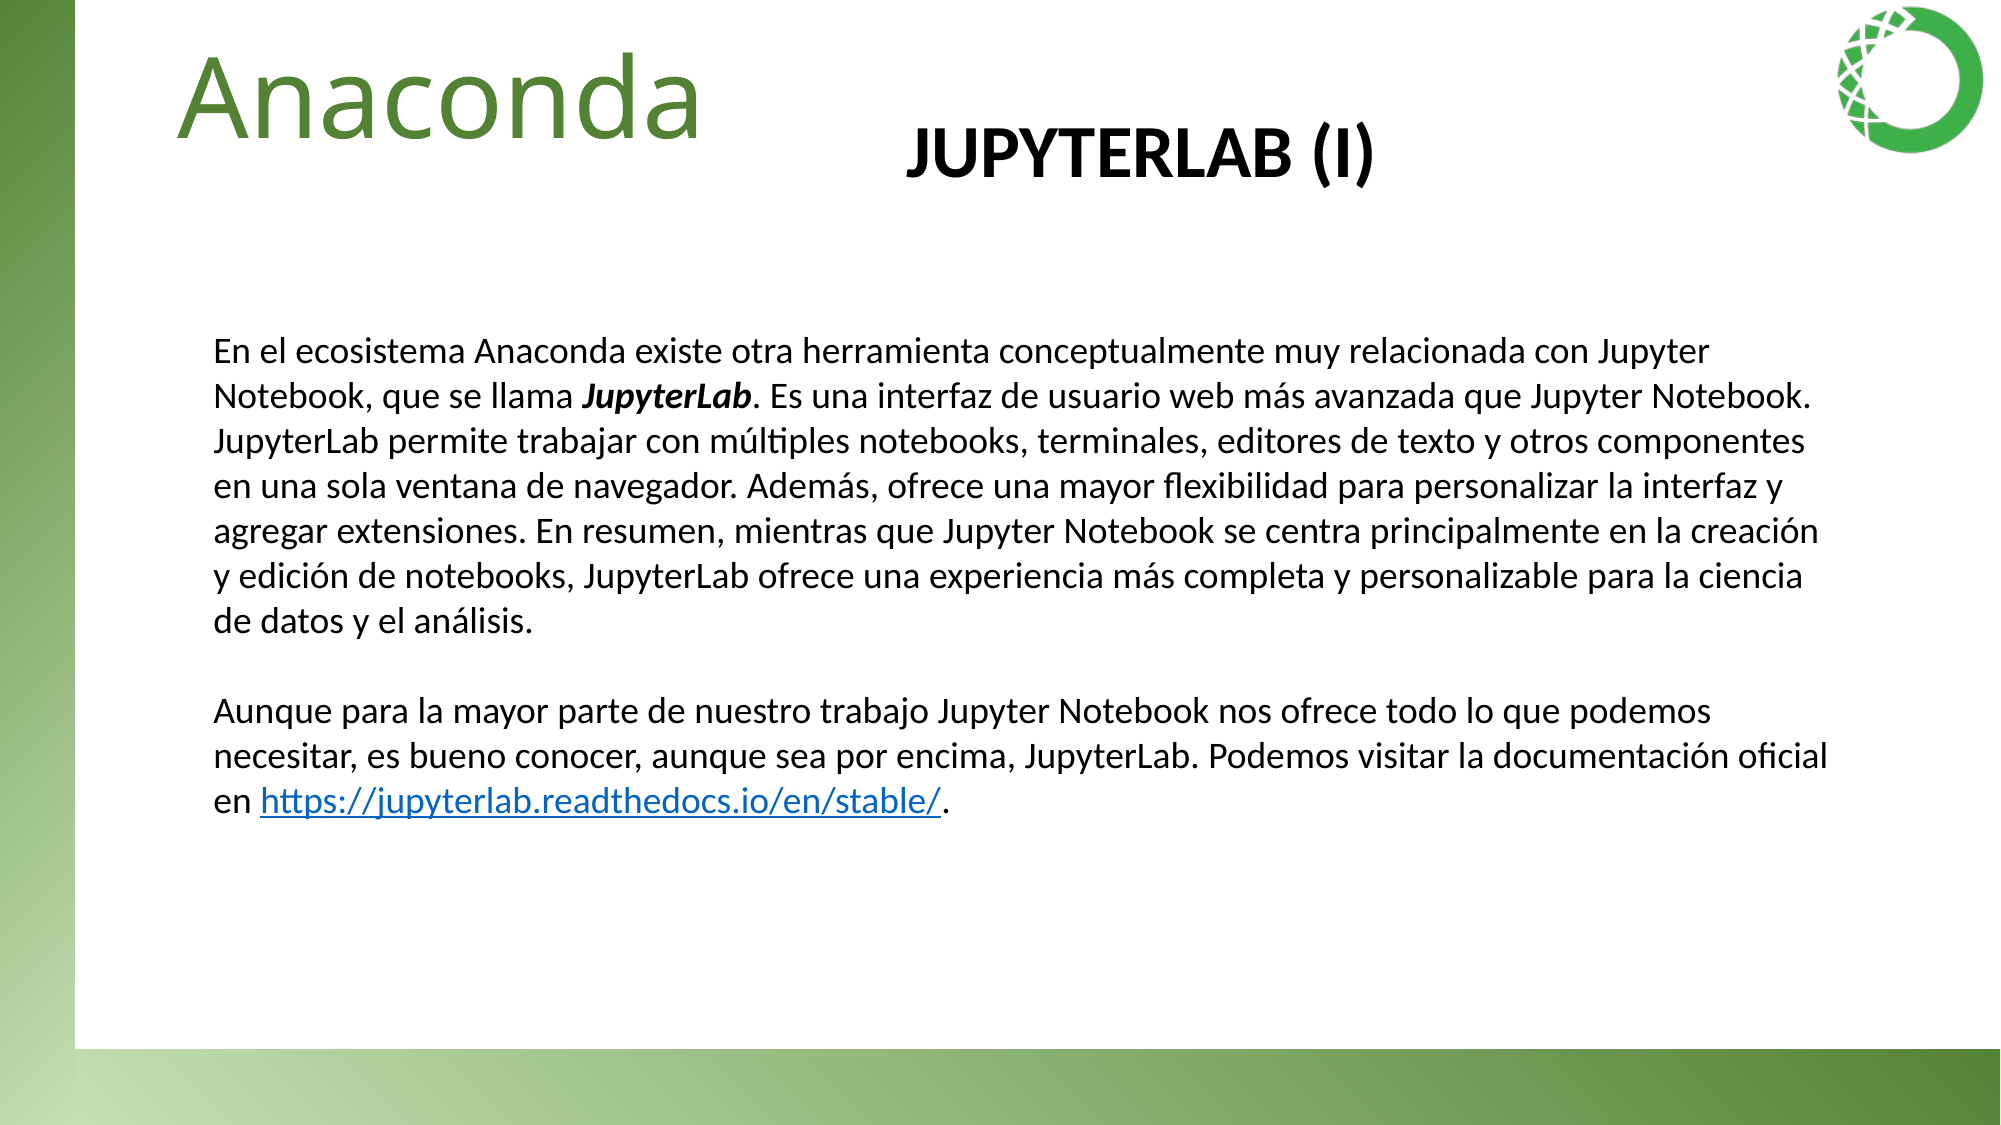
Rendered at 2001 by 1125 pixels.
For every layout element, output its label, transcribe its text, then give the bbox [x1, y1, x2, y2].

text_box En el ecosistema Anaconda existe otra herramienta conceptualmente muy relacionada con Jupyter Notebook, que se llama JupyterLab. Es una interfaz de usuario web más avanzada que Jupyter Notebook. JupyterLab permite trabajar con múltiples notebooks, terminales, editores de texto y otros componentes en una sola ventana de navegador. Además, ofrece una mayor flexibilidad para personalizar la interfaz y agregar extensiones. En resumen, mientras que Jupyter Notebook se centra principalmente en la creación y edición de notebooks, JupyterLab ofrece una experiencia más completa y personalizable para la ciencia de datos y el análisis. Aunque para la mayor parte de nuestro trabajo Jupyter Notebook nos ofrece todo lo que podemos necesitar, es bueno conocer, aunque sea por encima, JupyterLab. Podemos visitar la documentación oficial en https://jupyterlab.readthedocs.io/en/stable/. [198, 318, 1859, 828]
text_box [74, 1049, 2000, 1125]
text_box Anaconda [162, 18, 728, 169]
text_box JUPYTERLAB (I) [891, 94, 1440, 200]
text_box [0, 0, 76, 1125]
picture [1829, 0, 1992, 161]
